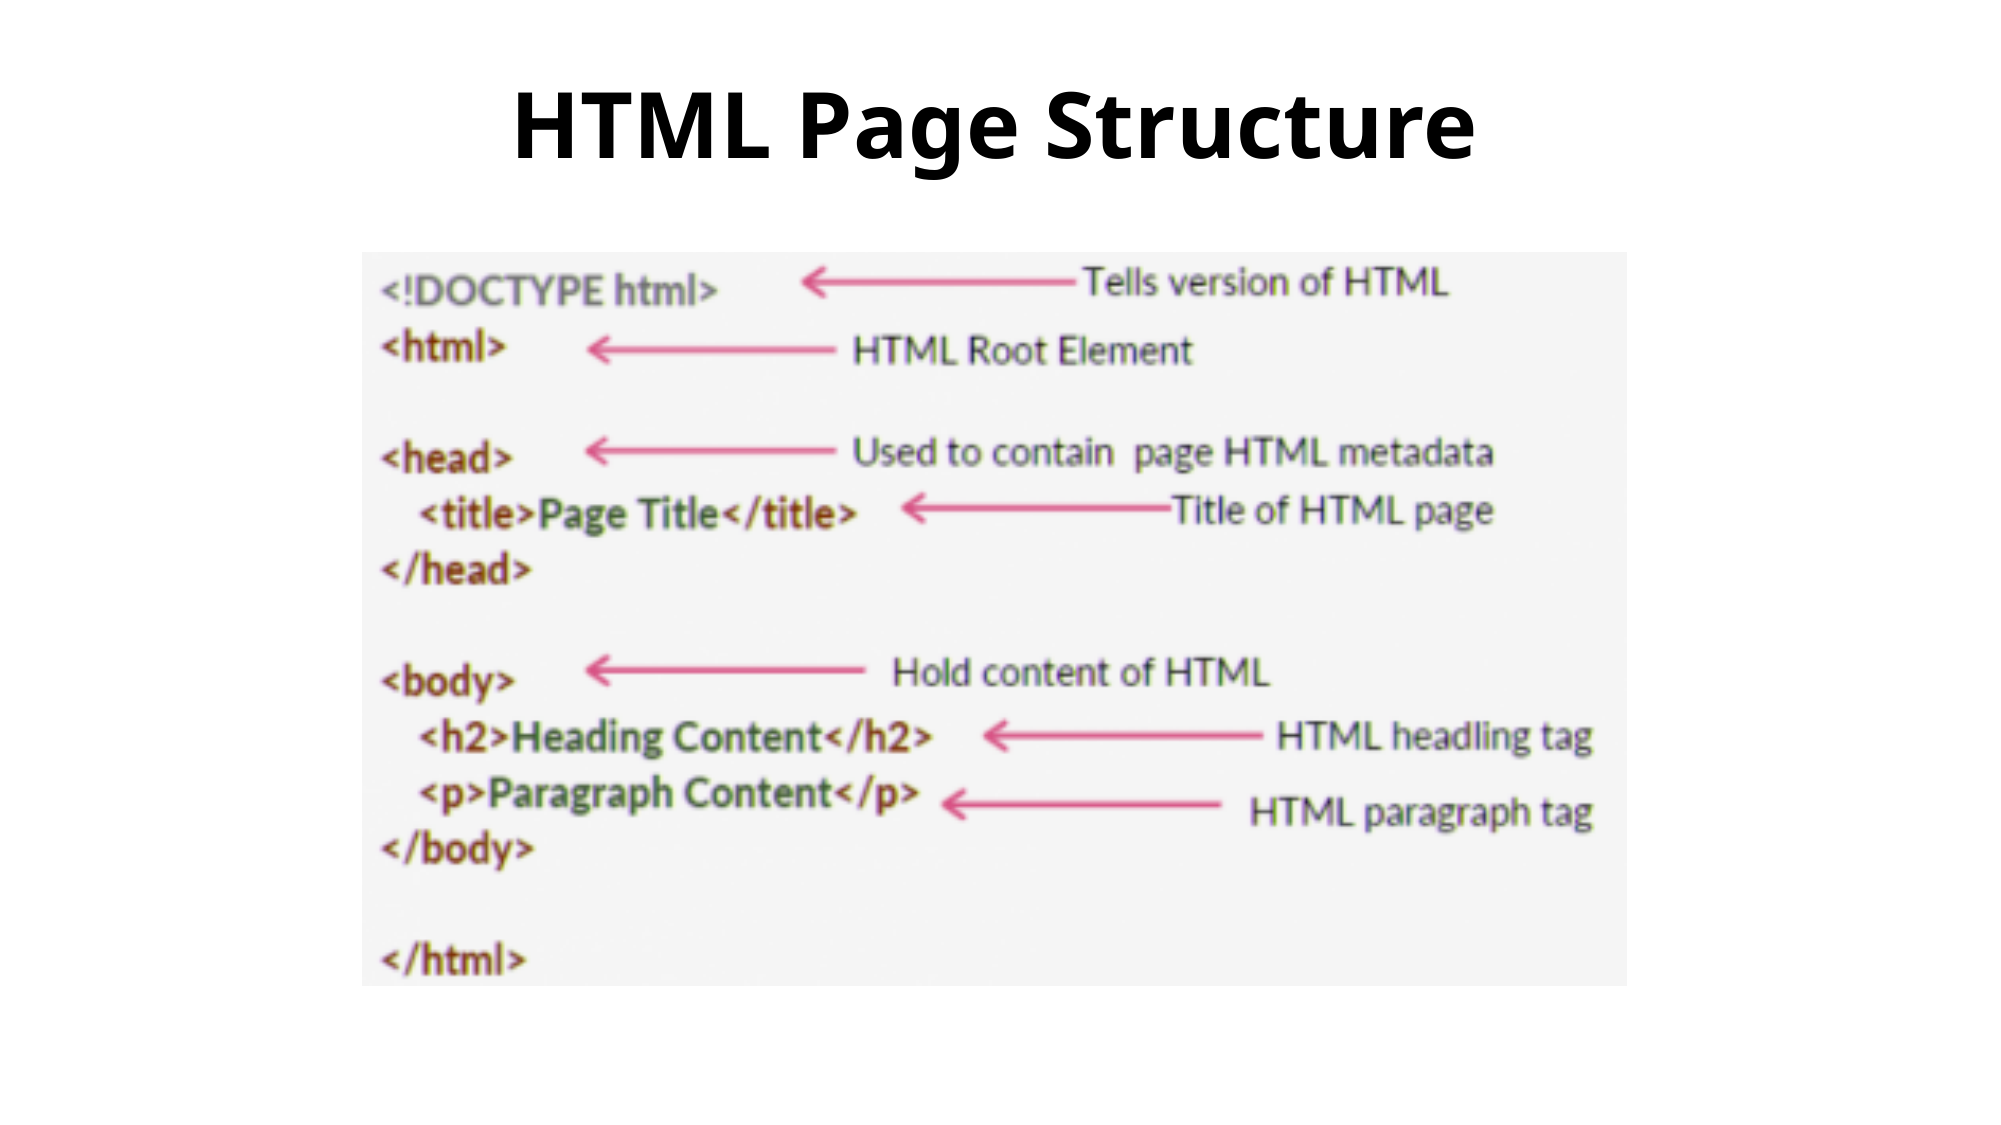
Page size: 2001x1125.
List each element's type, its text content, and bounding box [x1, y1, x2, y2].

title HTML Page Structure [132, 70, 1858, 187]
picture [362, 252, 1627, 986]
